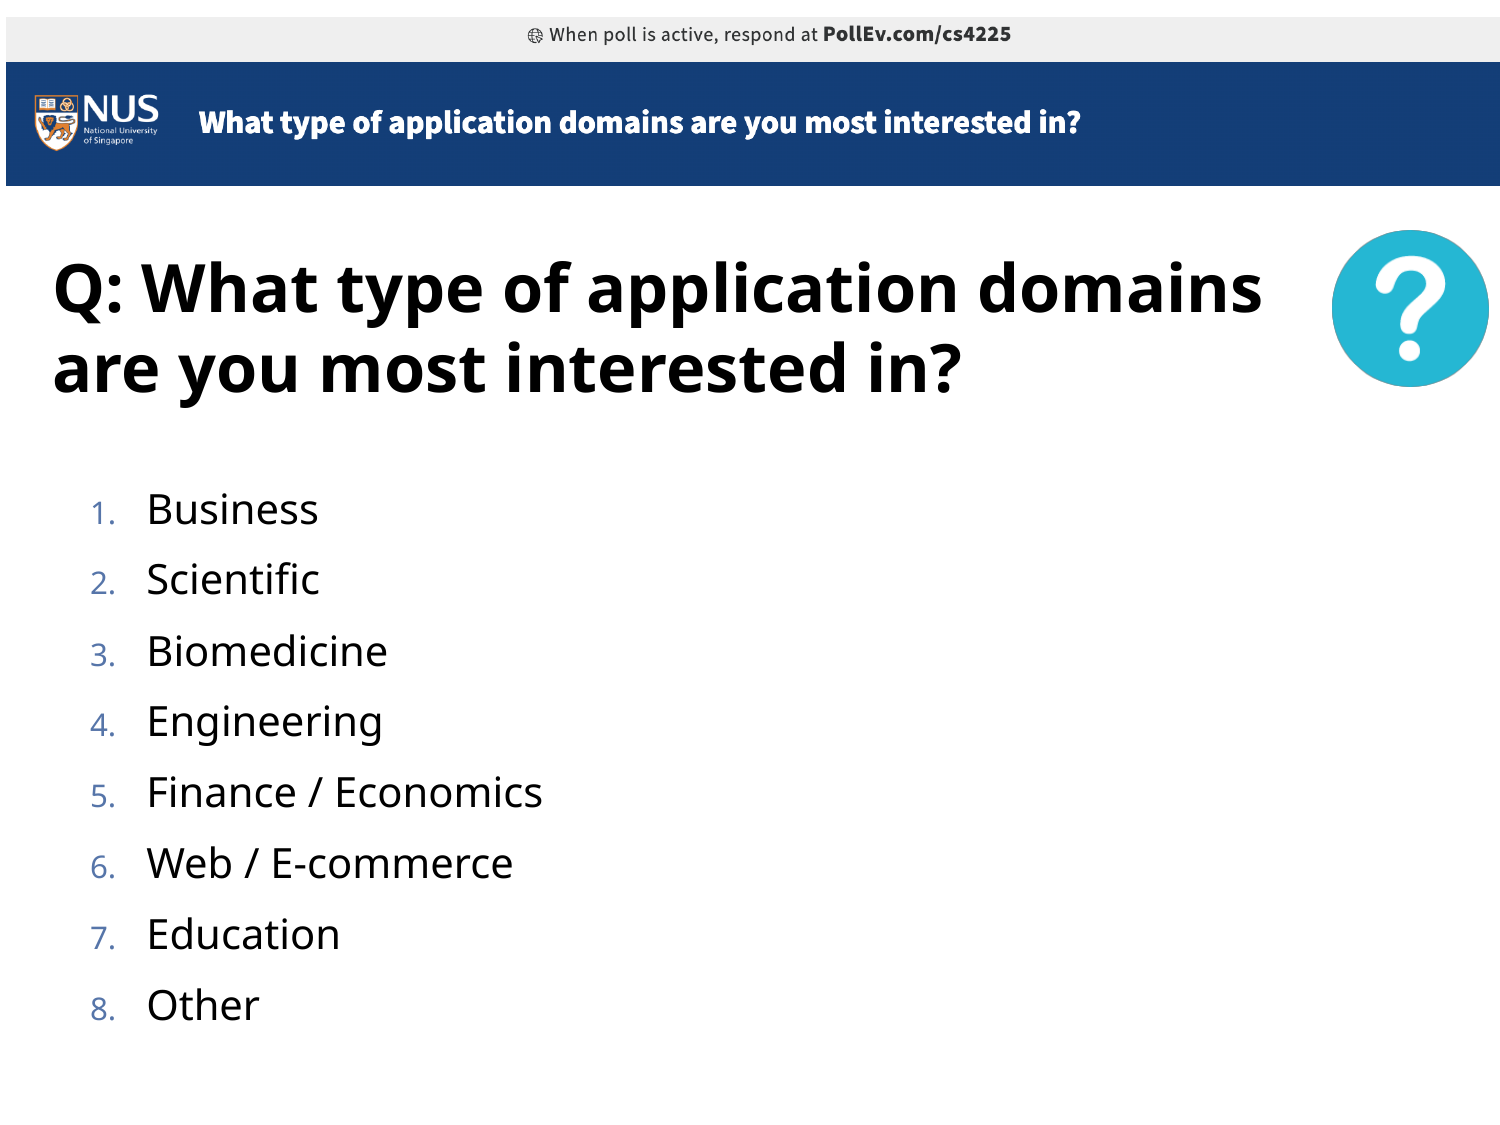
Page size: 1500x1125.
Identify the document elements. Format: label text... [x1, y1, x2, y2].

picture [1332, 230, 1489, 387]
title Q: What type of application domains are you most interested in? [37, 233, 1301, 419]
list Business Scientific Biomedicine Engineering Finance / Economics Web / E-commerce Education Other [74, 474, 1463, 1125]
picture [5, 17, 1500, 208]
